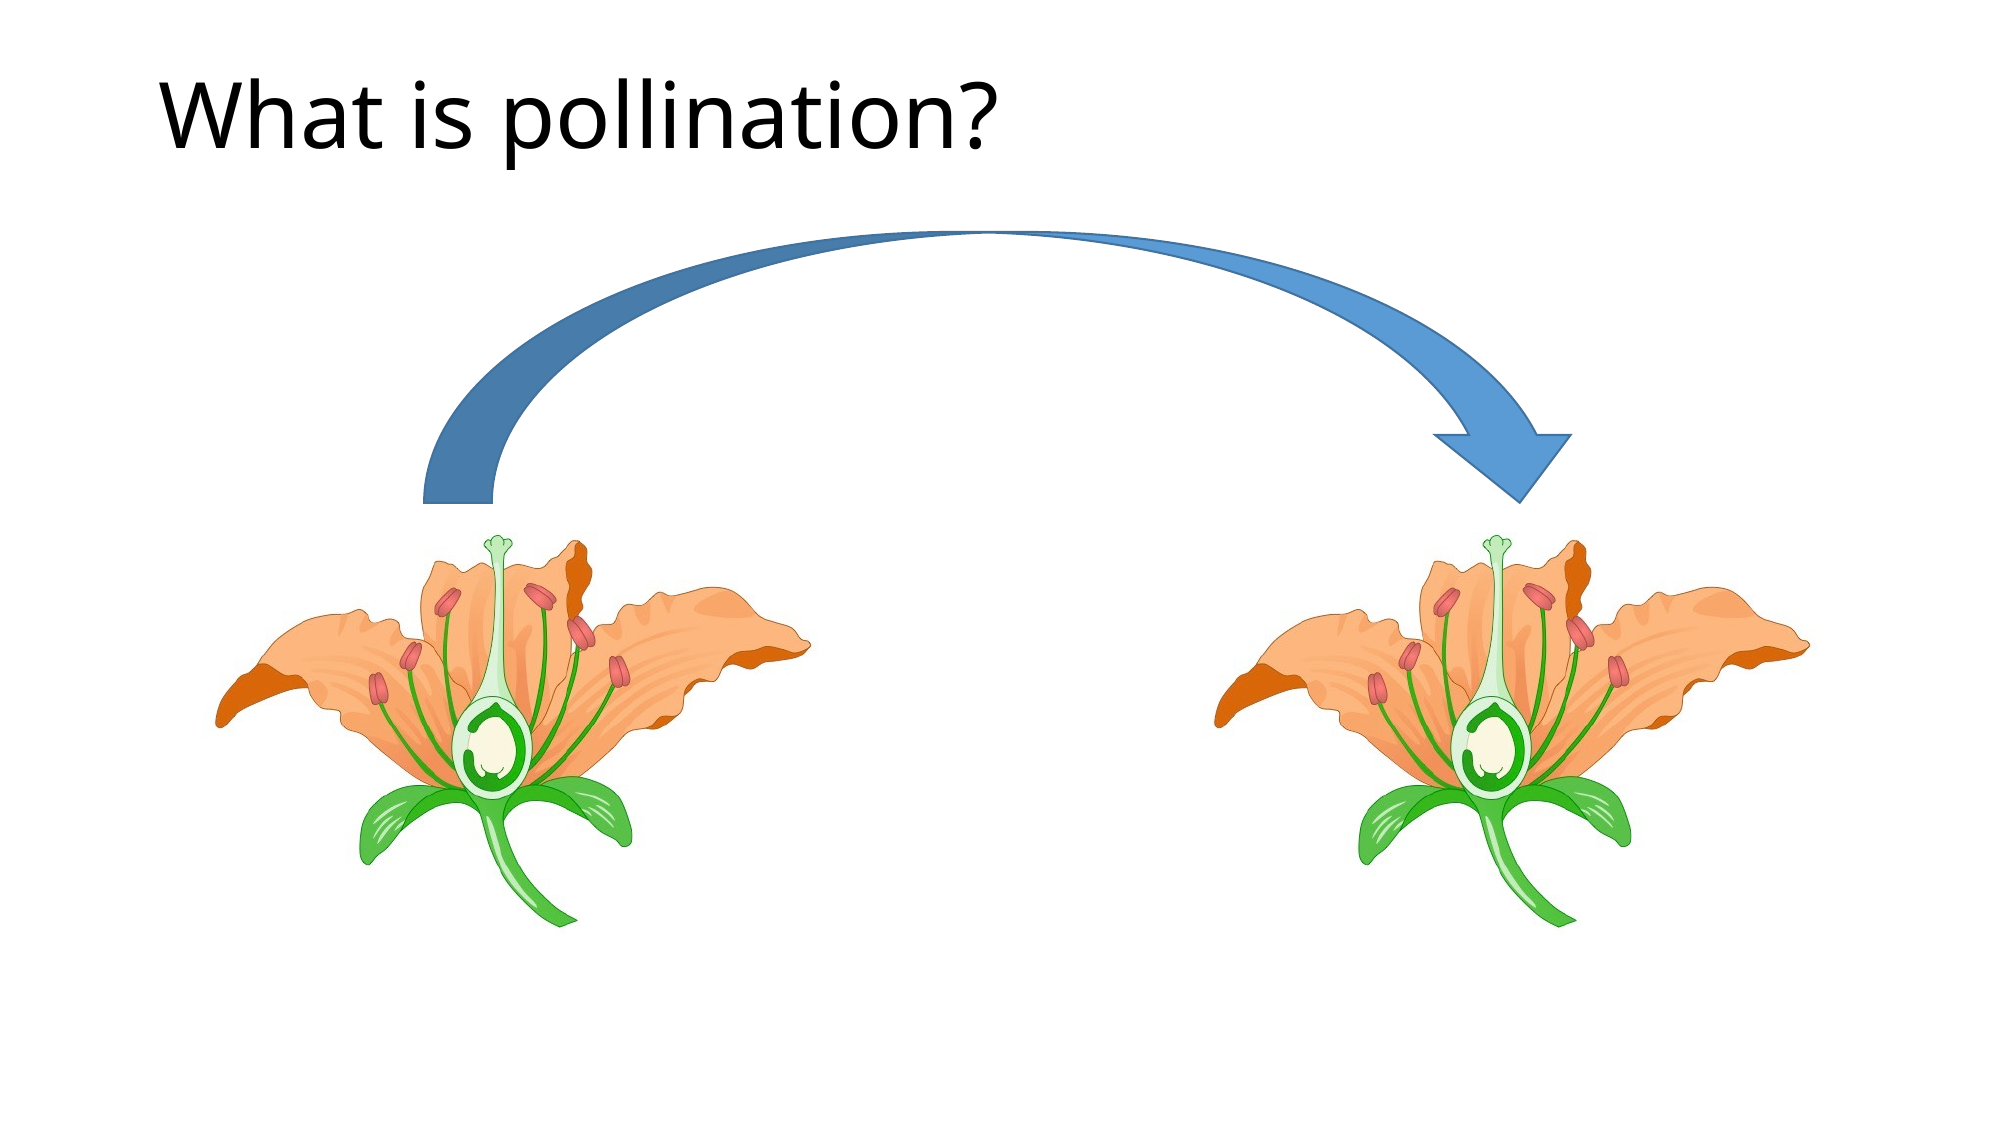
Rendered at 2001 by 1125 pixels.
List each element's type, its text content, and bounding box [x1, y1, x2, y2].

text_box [171, 516, 1829, 935]
text_box [423, 230, 1573, 505]
text_box What is pollination? [143, 62, 1869, 280]
